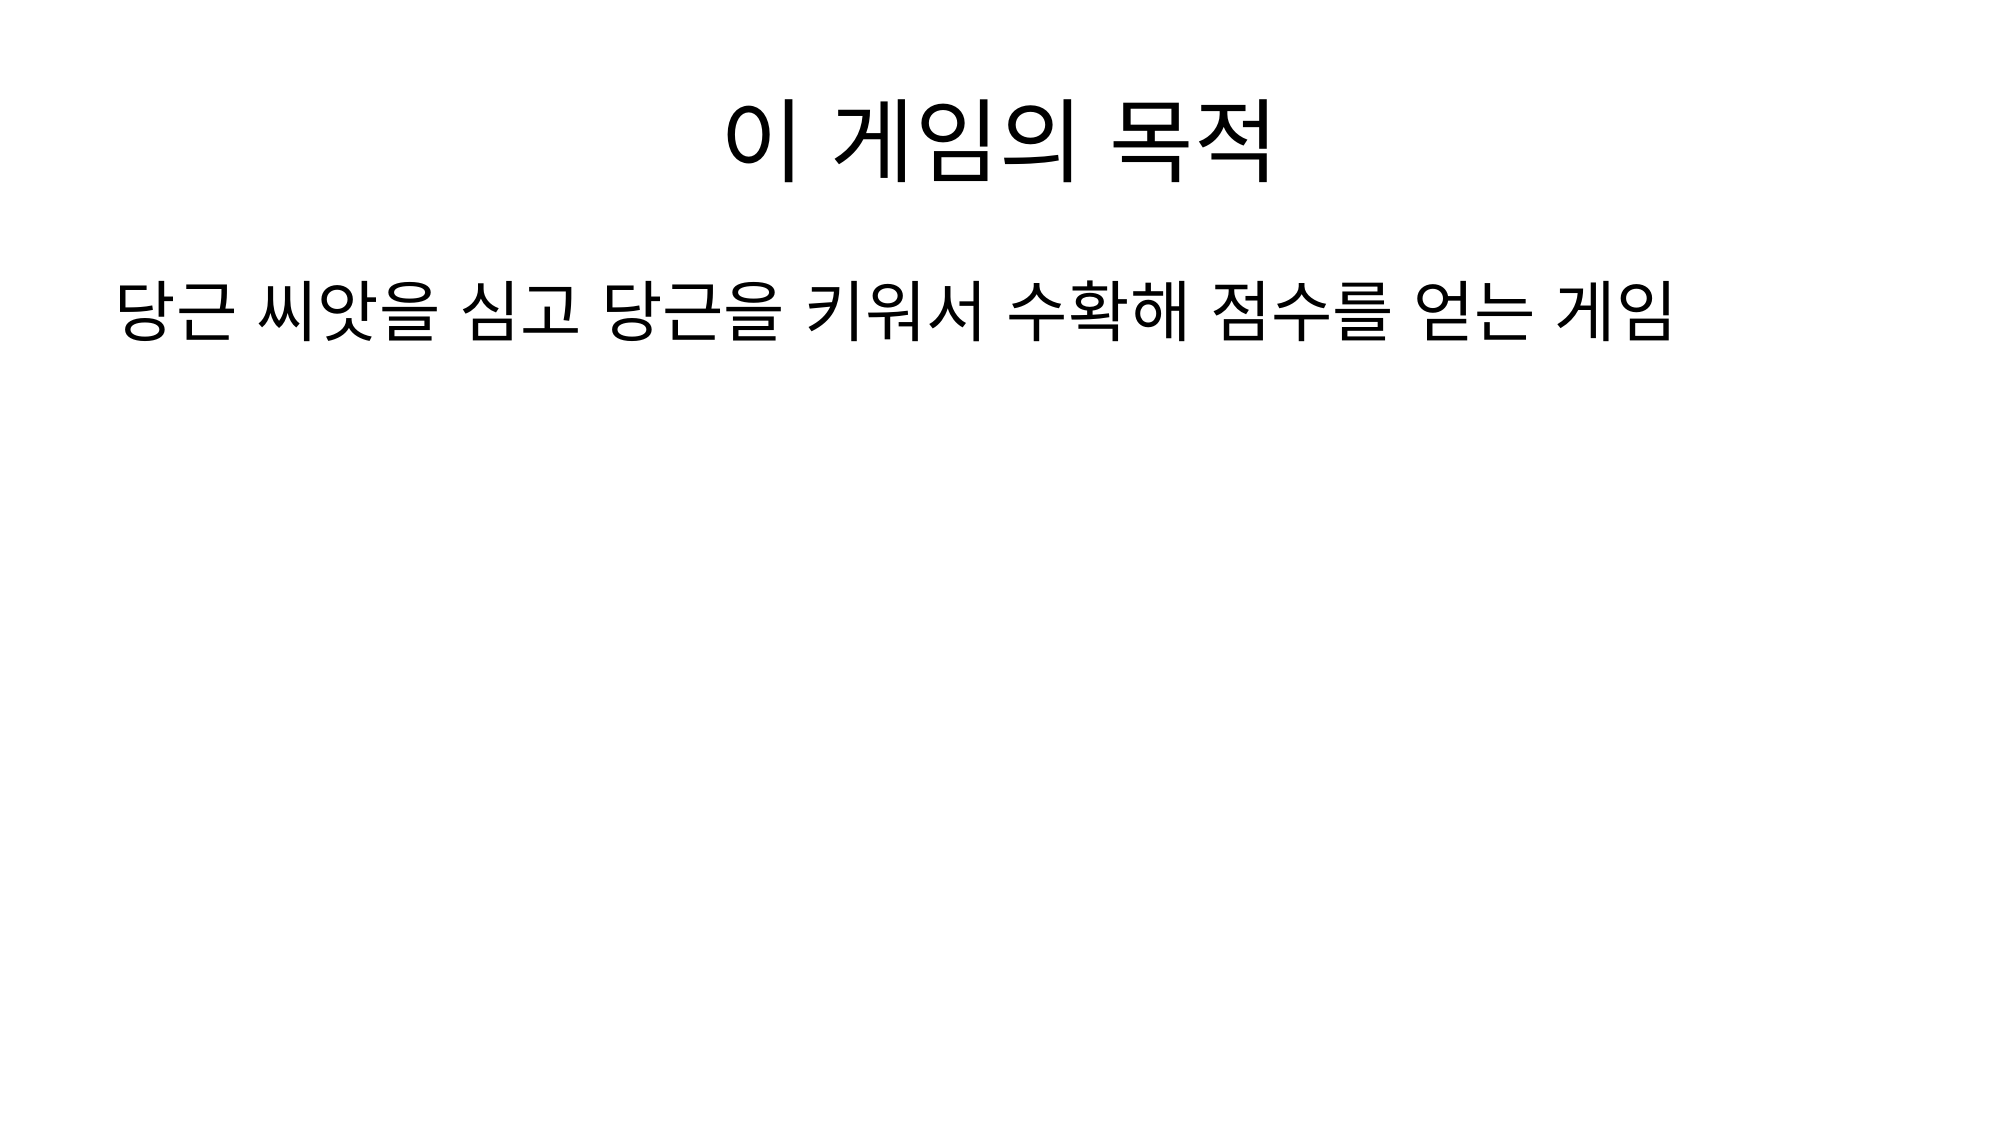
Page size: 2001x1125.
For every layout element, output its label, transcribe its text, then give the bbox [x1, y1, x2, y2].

title 이 게임의 목적 [99, 45, 1900, 233]
list 당근 씨앗을 심고 당근을 키워서 수확해 점수를 얻는 게임 [99, 262, 1900, 1005]
